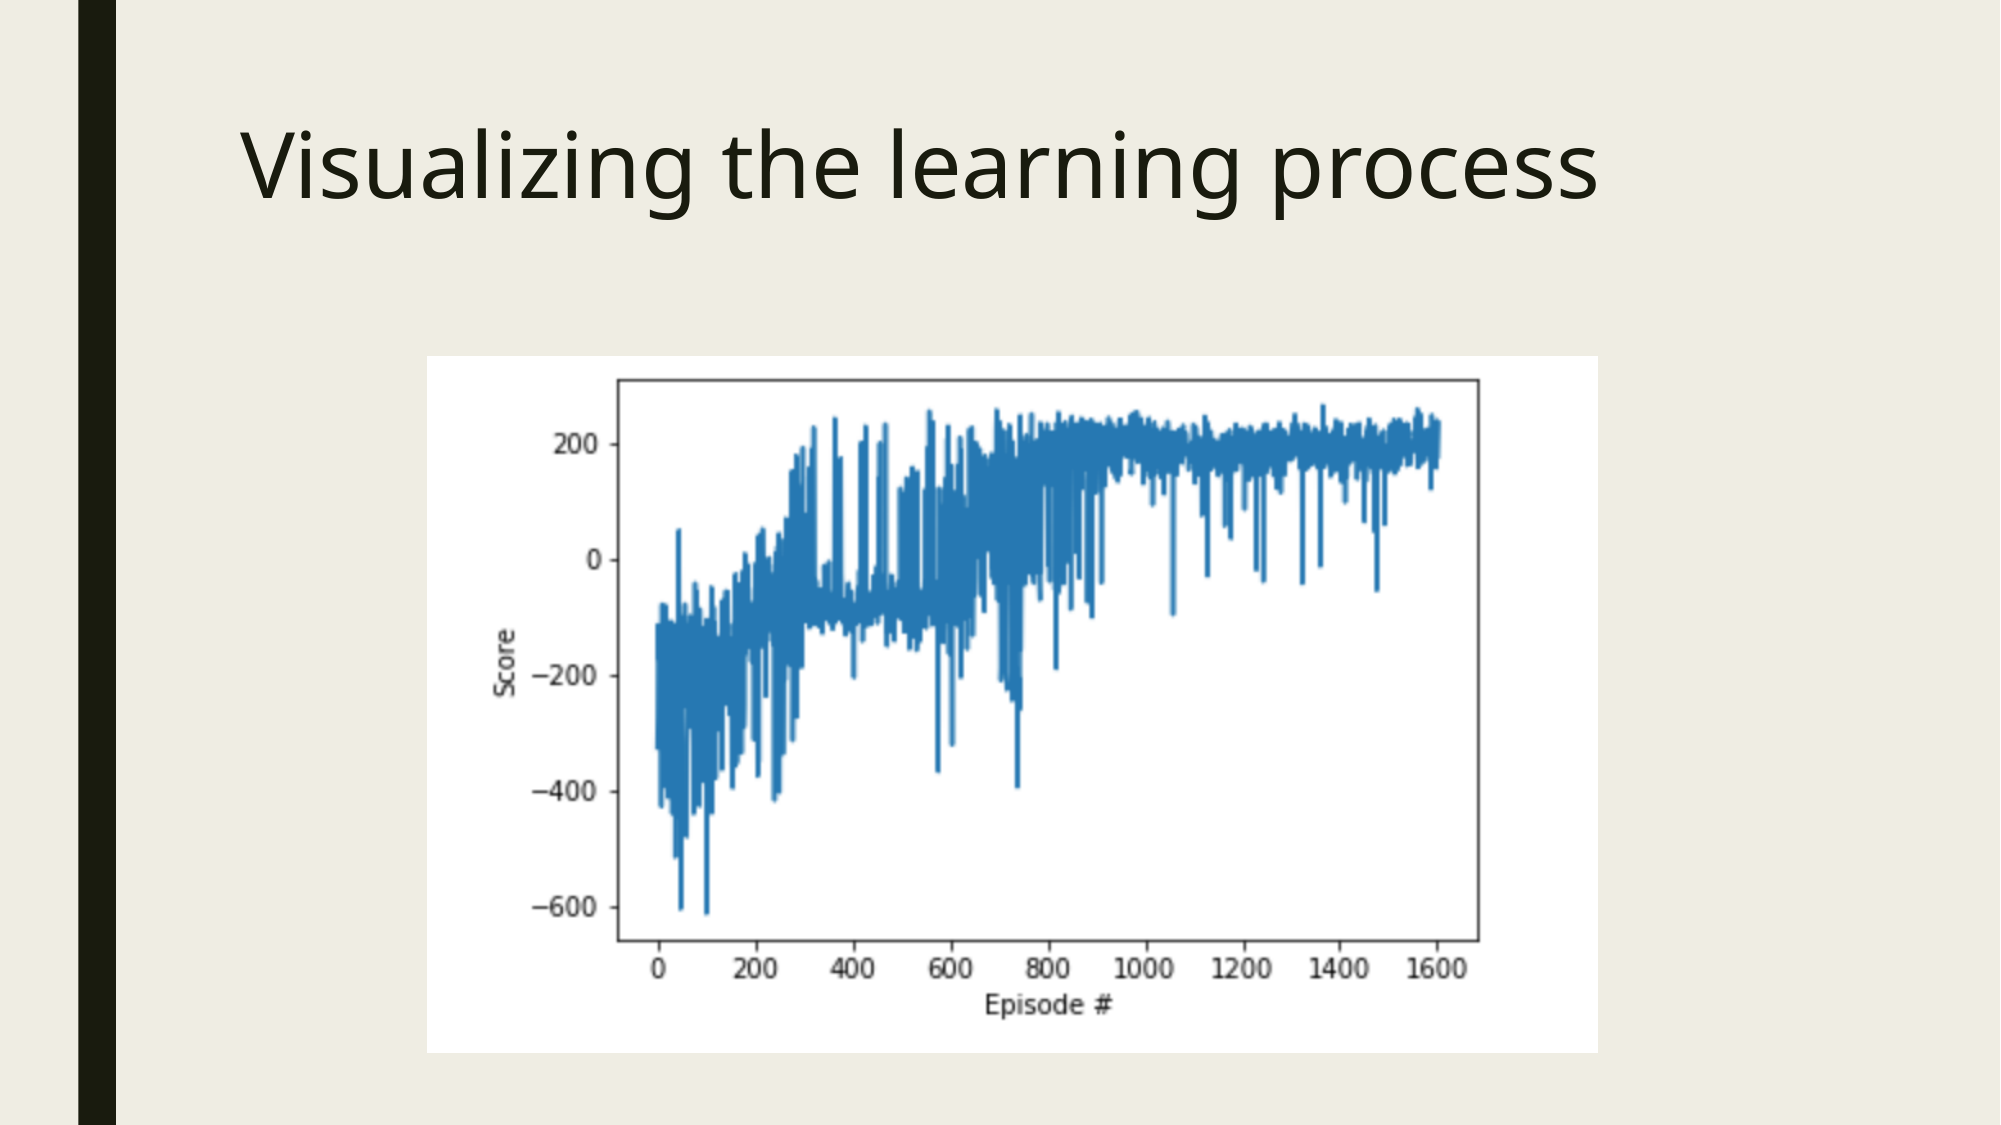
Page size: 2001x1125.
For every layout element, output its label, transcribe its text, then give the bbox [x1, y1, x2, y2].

picture [426, 356, 1598, 1053]
title Visualizing the learning process [225, 112, 1800, 357]
